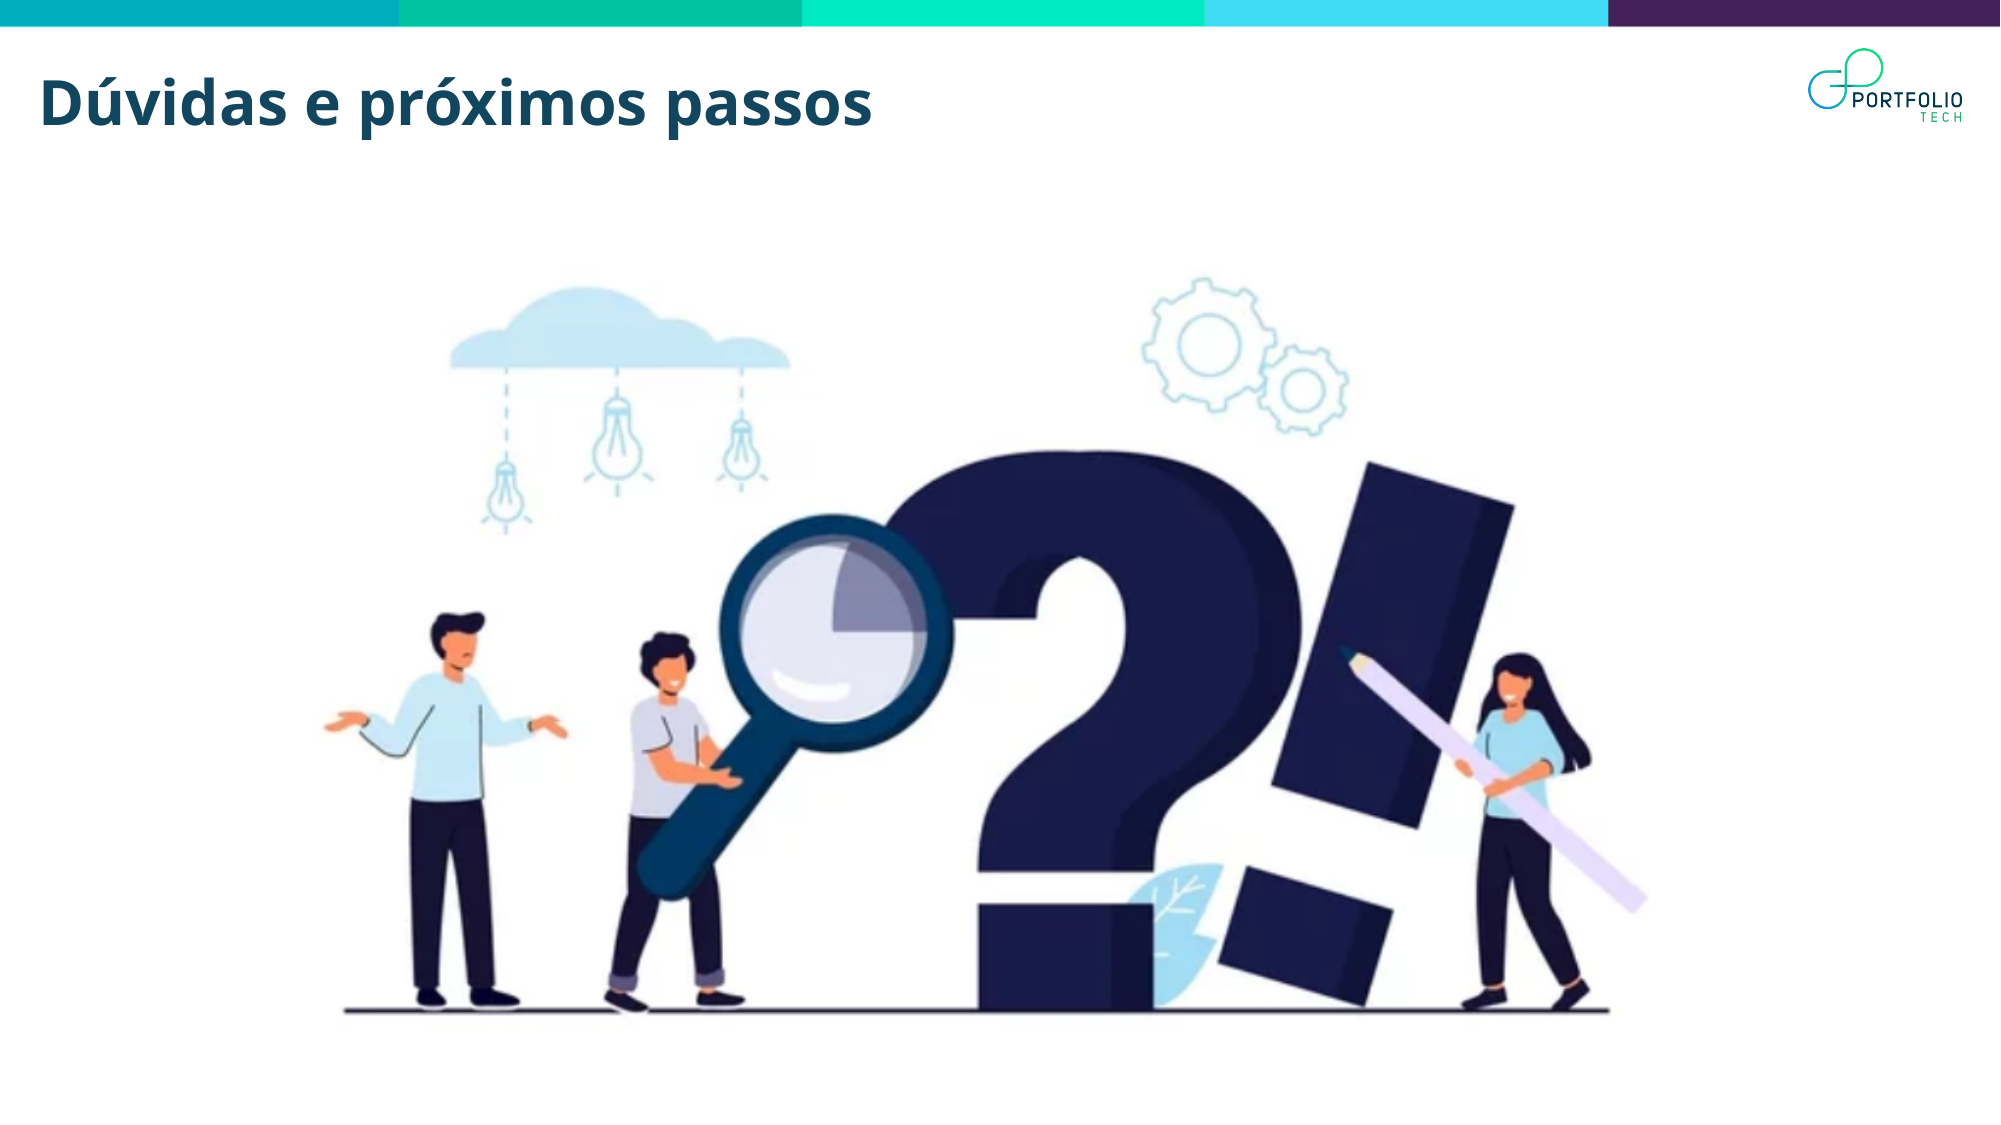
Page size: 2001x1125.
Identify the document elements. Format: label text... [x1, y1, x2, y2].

text_box Dúvidas e próximos passos [23, 55, 1796, 145]
picture [0, 0, 2000, 1125]
